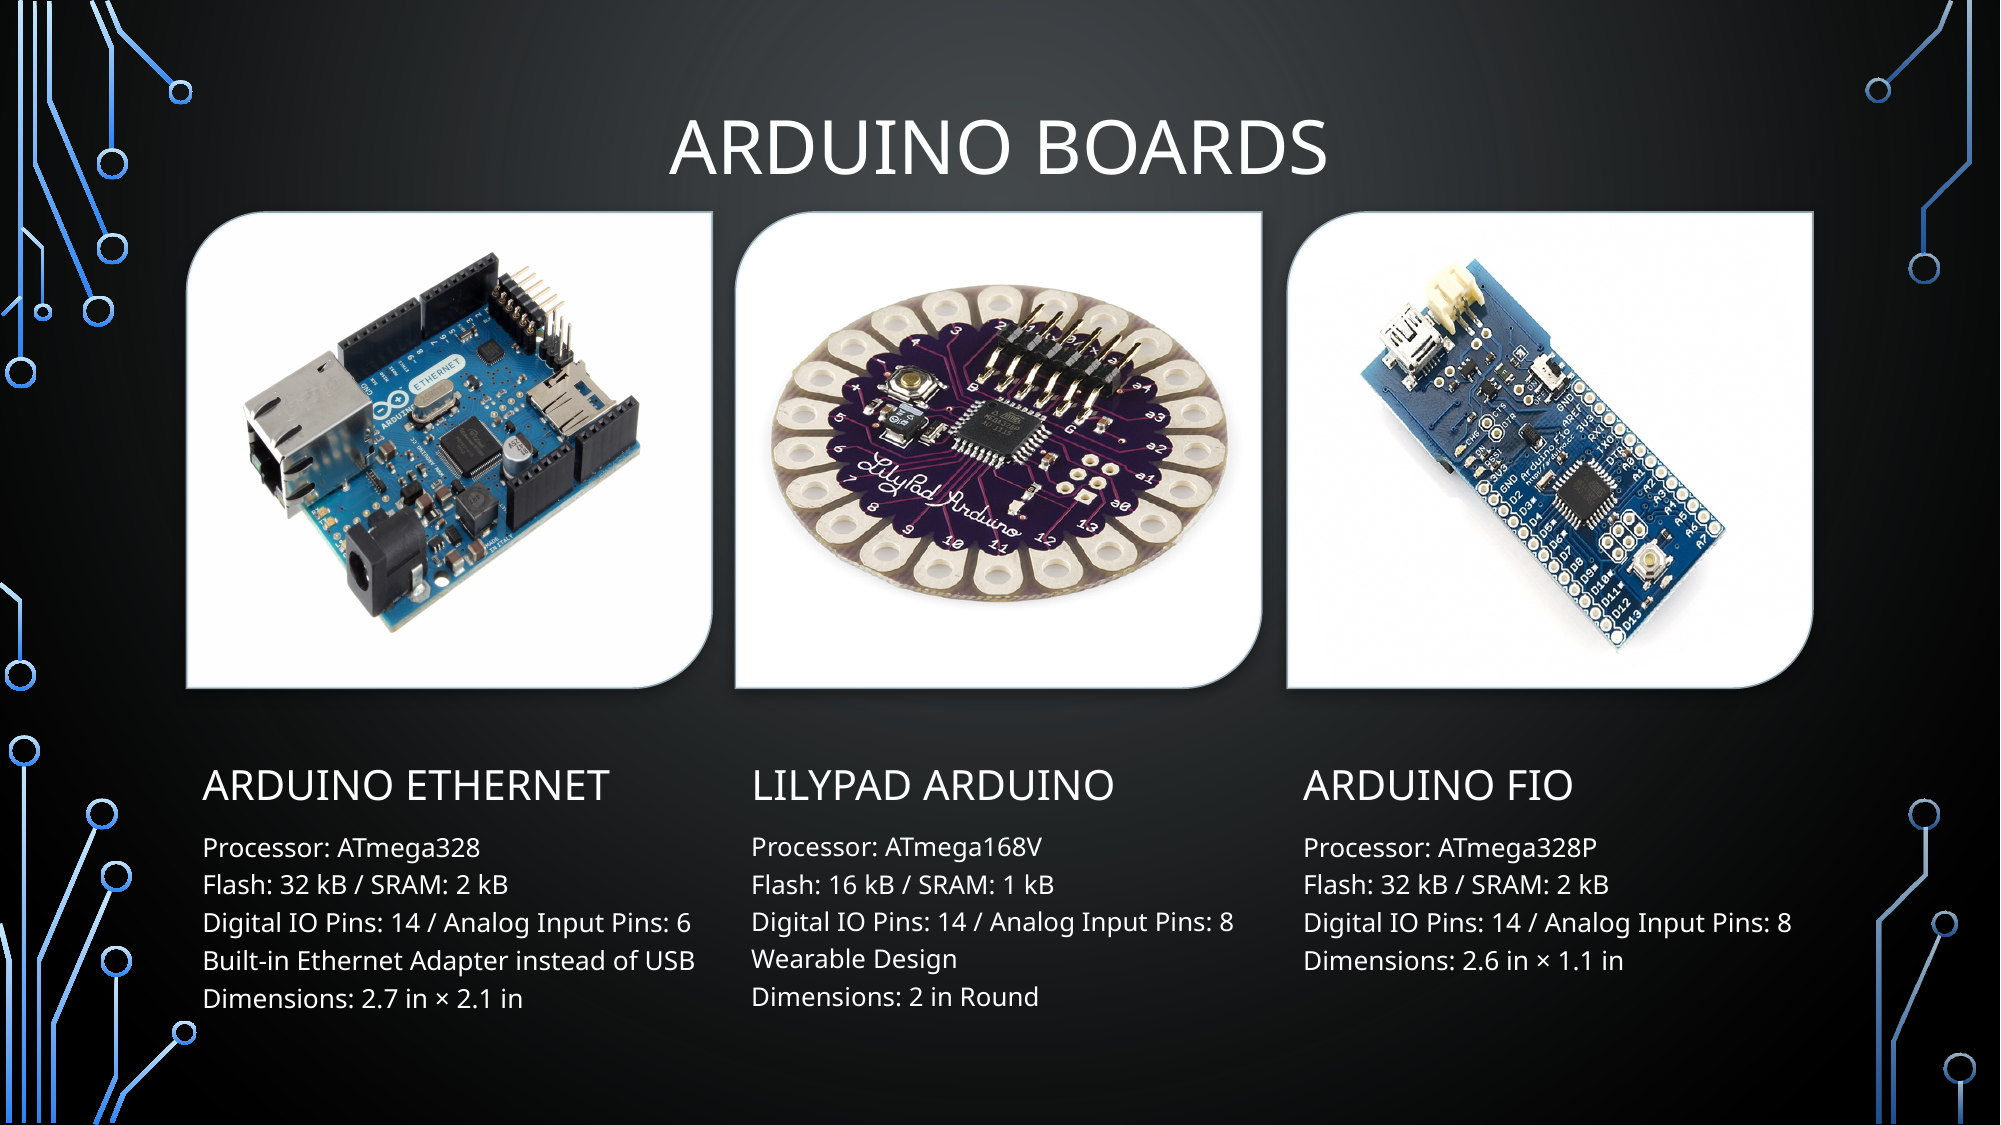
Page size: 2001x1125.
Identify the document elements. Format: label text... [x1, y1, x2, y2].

picture [735, 212, 1262, 688]
list Arduino Ethernet [187, 722, 712, 817]
title Arduino Boards [187, 99, 1813, 200]
list Processor: ATmega328P Flash: 32 kB / SRAM: 2 kB Digital IO Pins: 14 / Analog Input Pins: 8 Dimensions: 2.6 in × 1.1 in [1288, 817, 1813, 1023]
picture [186, 212, 712, 688]
picture [1287, 212, 1813, 688]
list Processor: ATmega168V Flash: 16 kB / SRAM: 1 kB Digital IO Pins: 14 / Analog Input Pins: 8 Wearable Design Dimensions: 2 in Round [736, 817, 1262, 1023]
list Lilypad Arduino [736, 722, 1262, 817]
list Processor: ATmega328 Flash: 32 kB / SRAM: 2 kB Digital IO Pins: 14 / Analog Input Pins: 6 Built-in Ethernet Adapter instead of USB Dimensions: 2.7 in × 2.1 in [187, 817, 712, 1025]
list Arduino Fio [1288, 722, 1812, 817]
